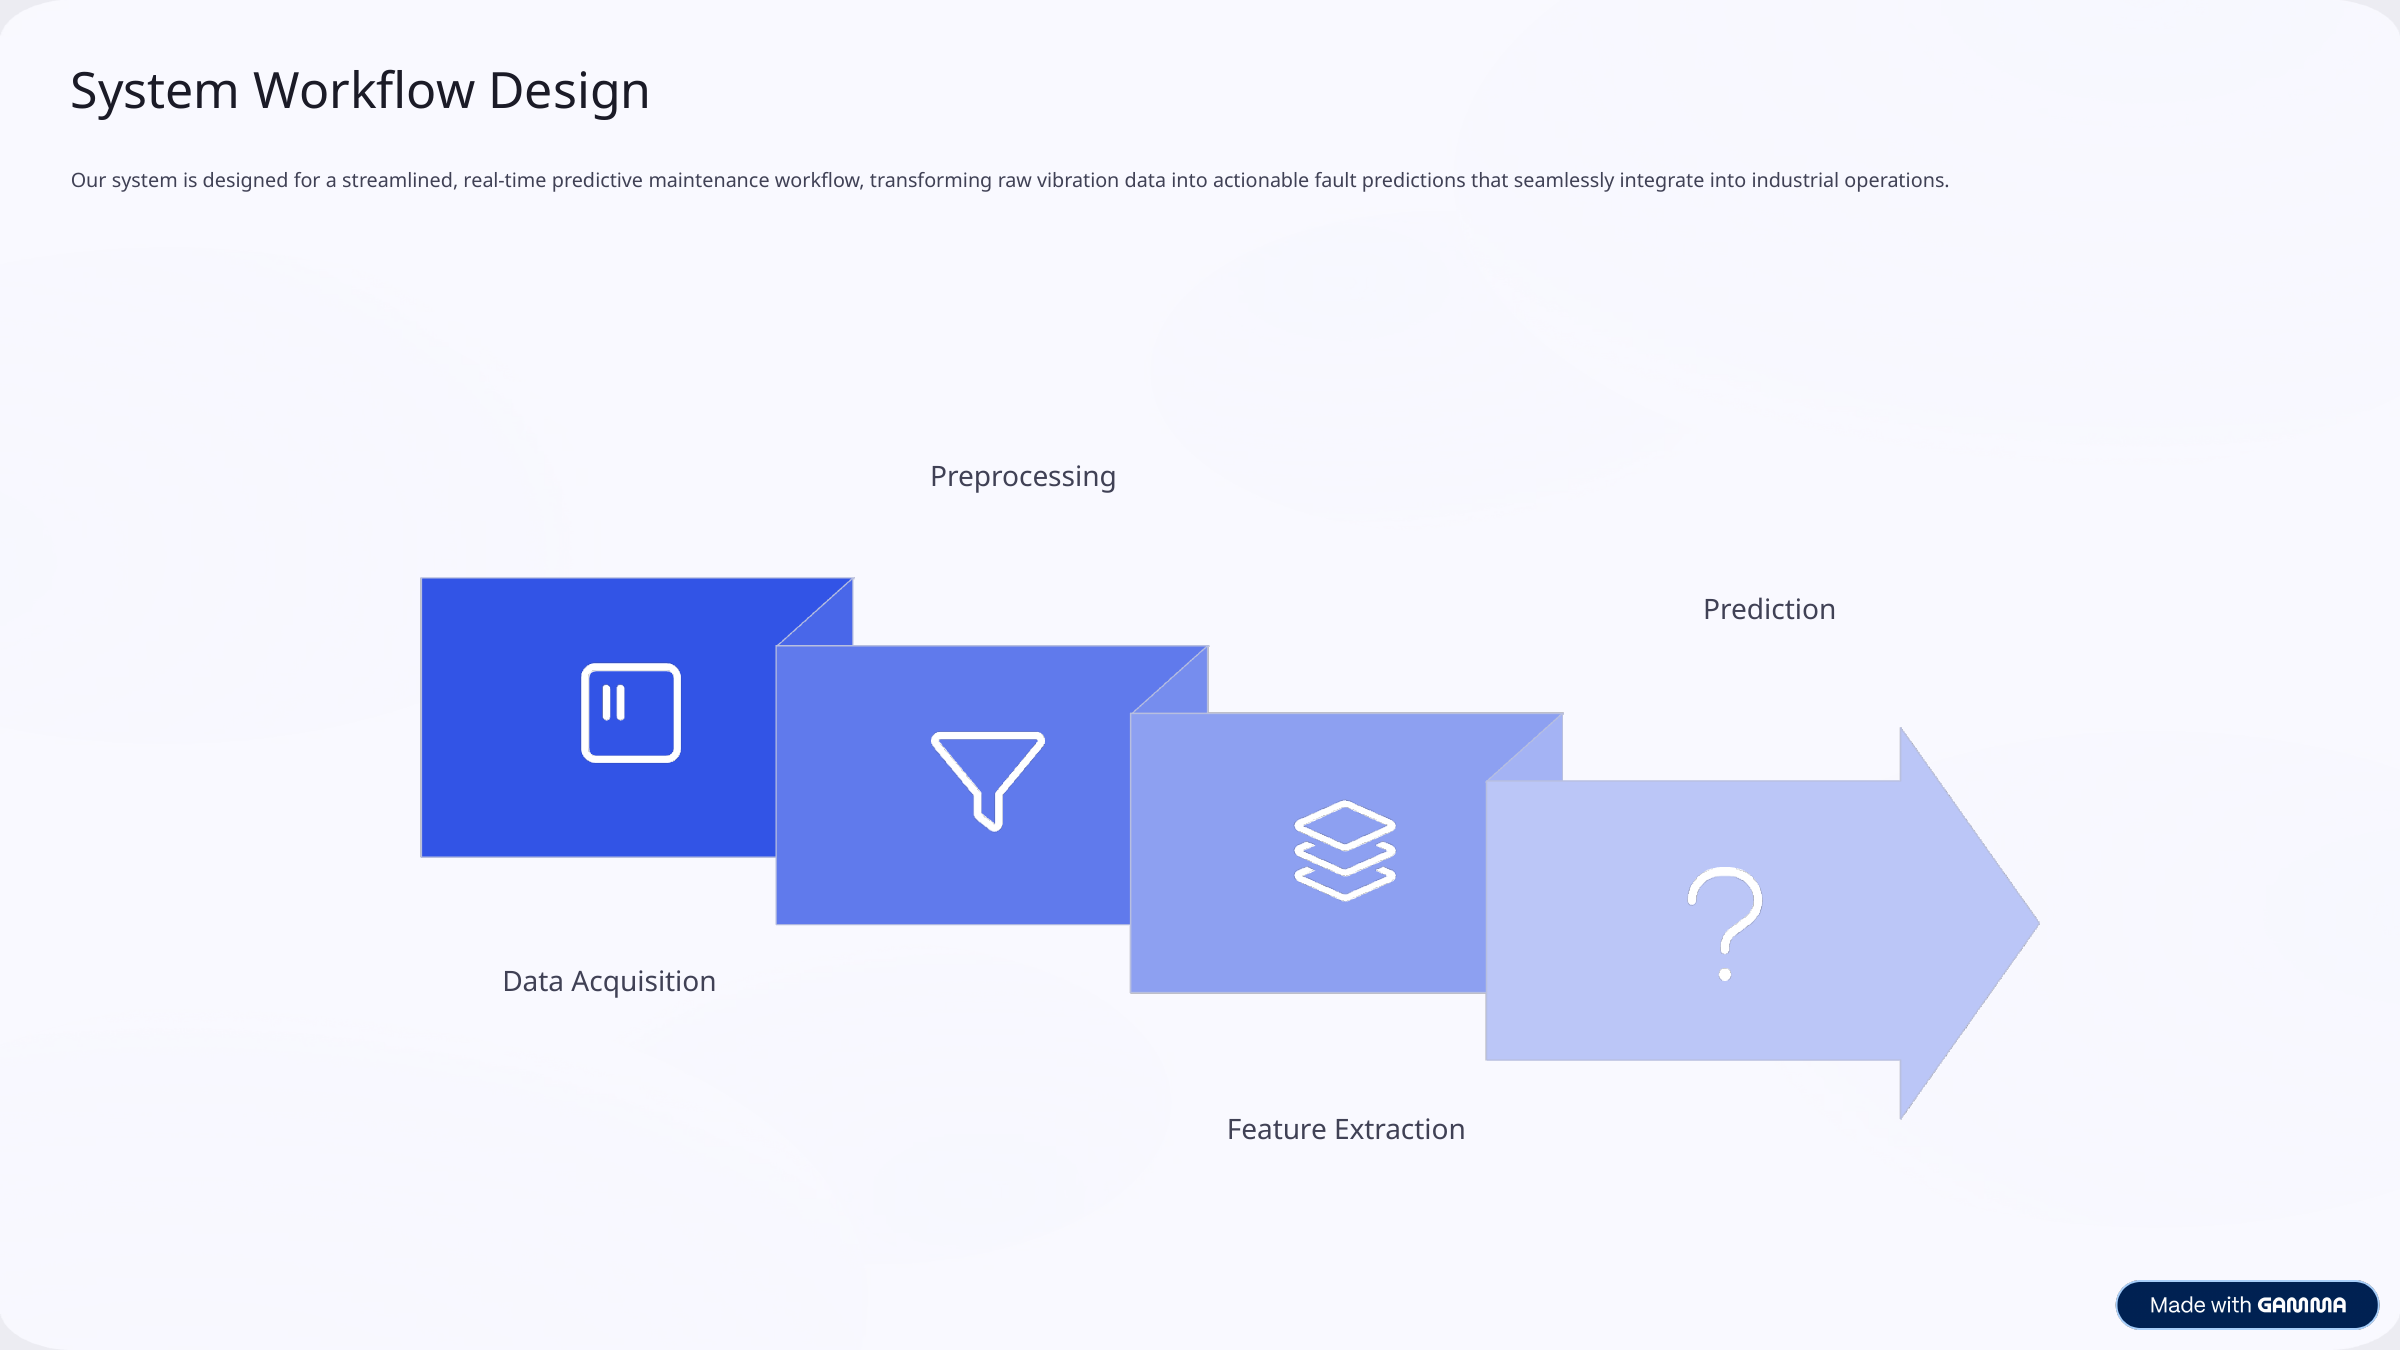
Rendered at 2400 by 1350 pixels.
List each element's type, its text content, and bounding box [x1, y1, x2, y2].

text_box System Workflow Design [70, 55, 682, 119]
text_box Our system is designed for a streamlined, real-time predictive maintenance workflow, transforming raw vibration data into actionable fault predictions that seamlessly integrate into industrial operations. [70, 159, 2330, 192]
picture [2106, 1271, 2389, 1339]
picture [327, 214, 2073, 1350]
